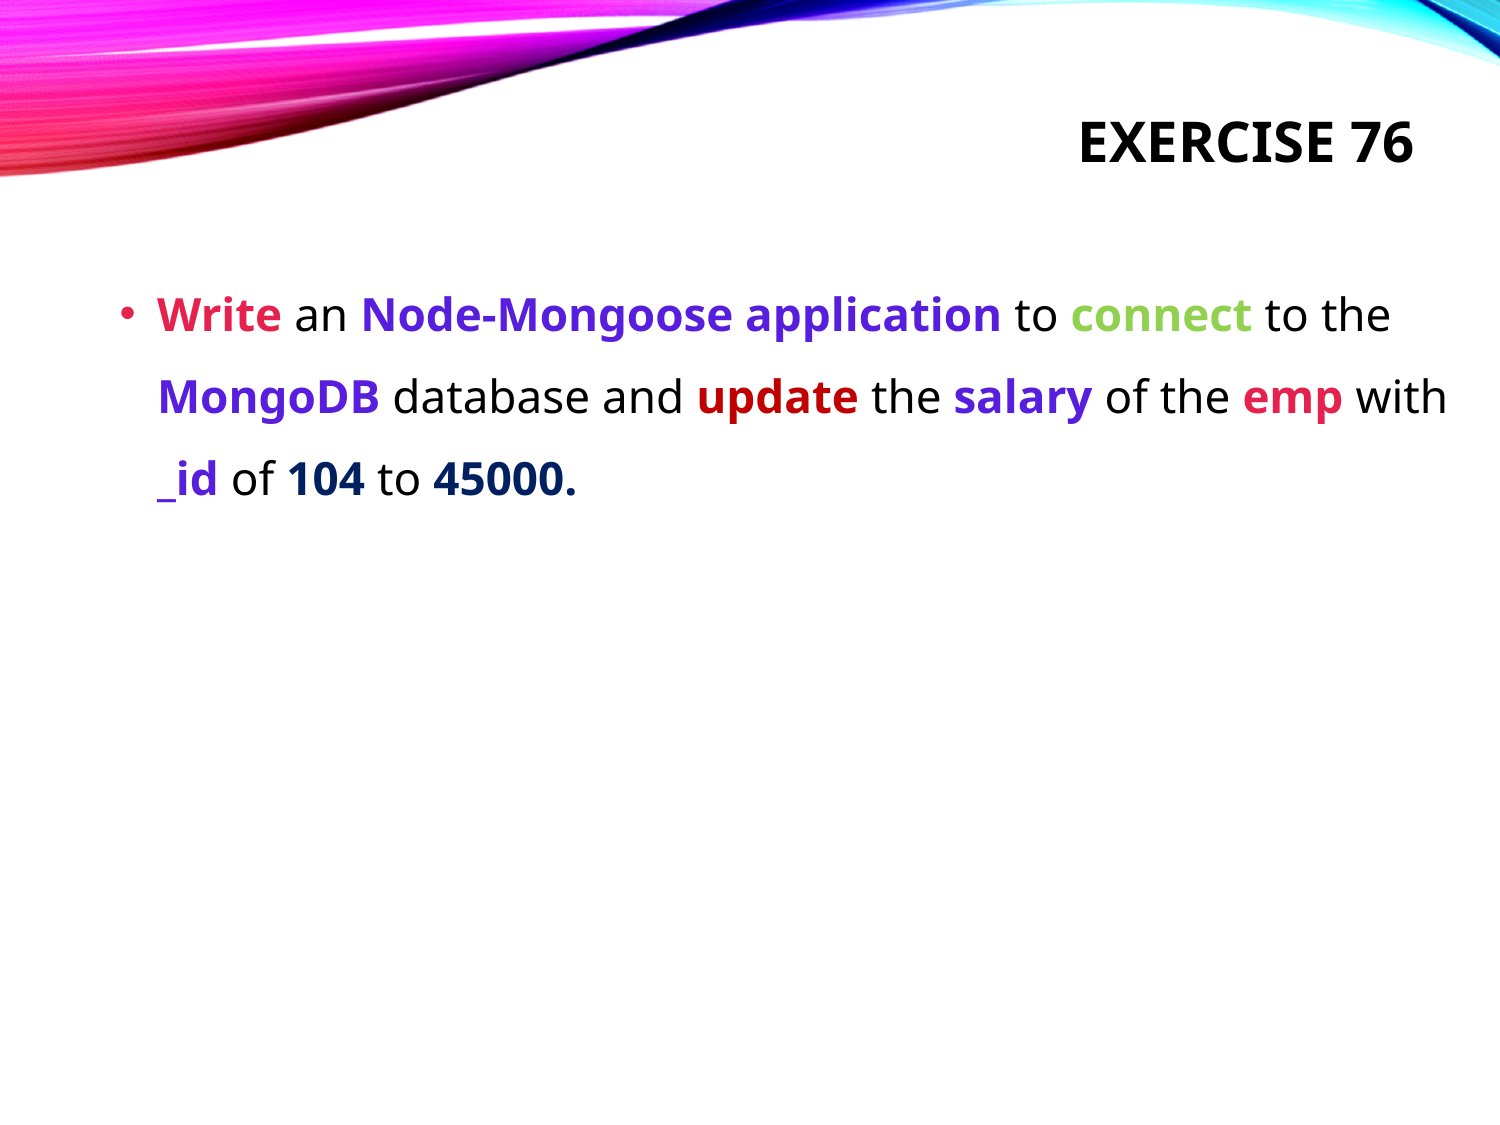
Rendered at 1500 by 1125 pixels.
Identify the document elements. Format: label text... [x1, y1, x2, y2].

title Exercise 76 [383, 38, 1431, 250]
picture [0, 0, 1500, 178]
list Write an Node-Mongoose application to connect to the MongoDB database and update the salary of the emp with _id of 104 to 45000. [29, 250, 1475, 1111]
